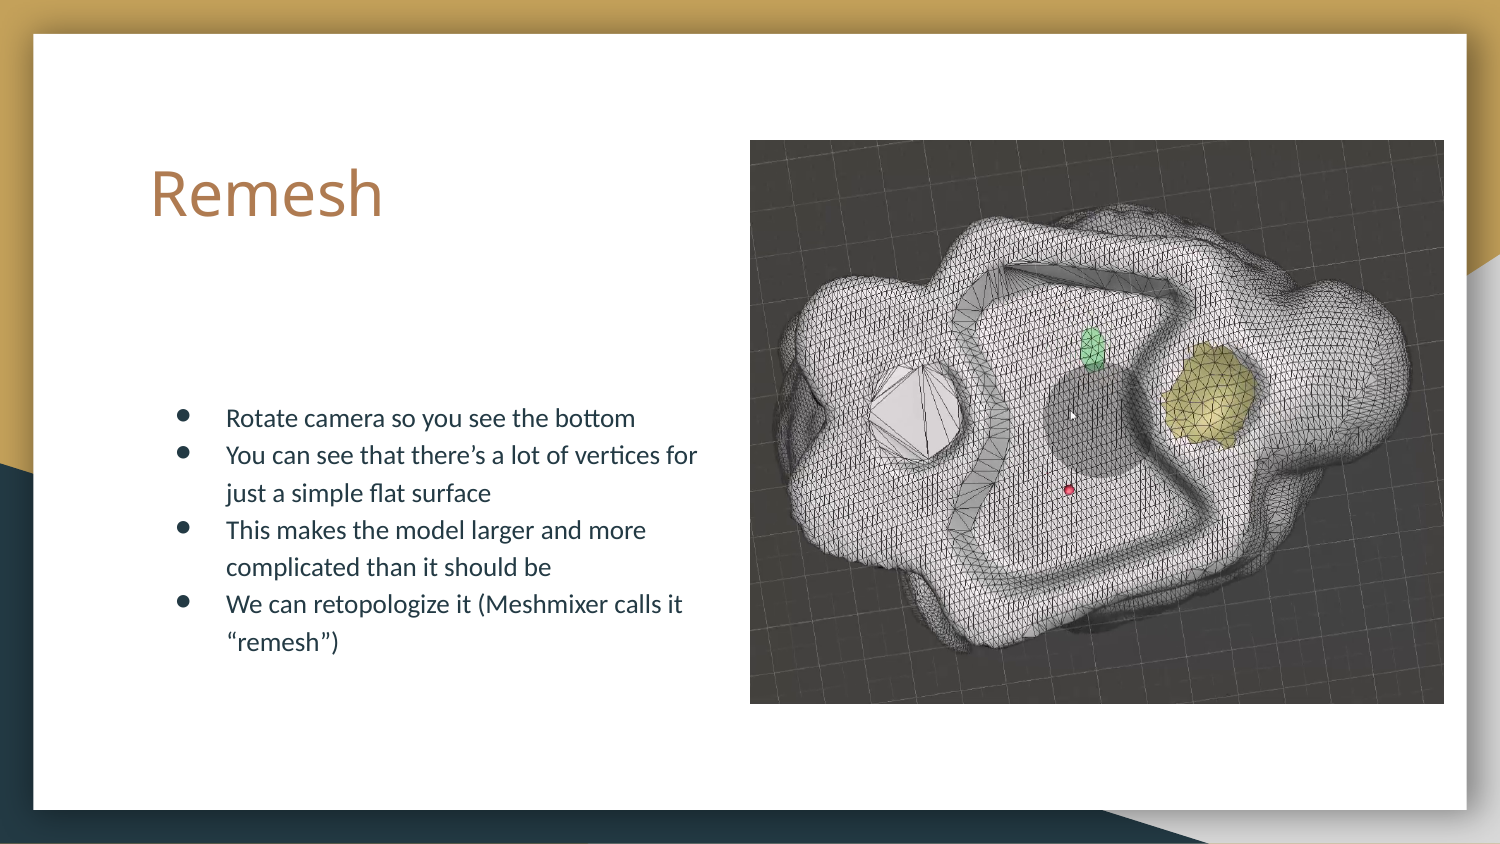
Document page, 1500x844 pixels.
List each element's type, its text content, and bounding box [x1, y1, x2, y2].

list Rotate camera so you see the bottom You can see that there’s a lot of vertices for just a simple flat surface This makes the model larger and more complicated than it should be We can retopologize it (Meshmixer calls it “remesh”) [136, 380, 745, 729]
title Remesh [134, 138, 743, 366]
picture [749, 139, 1445, 704]
